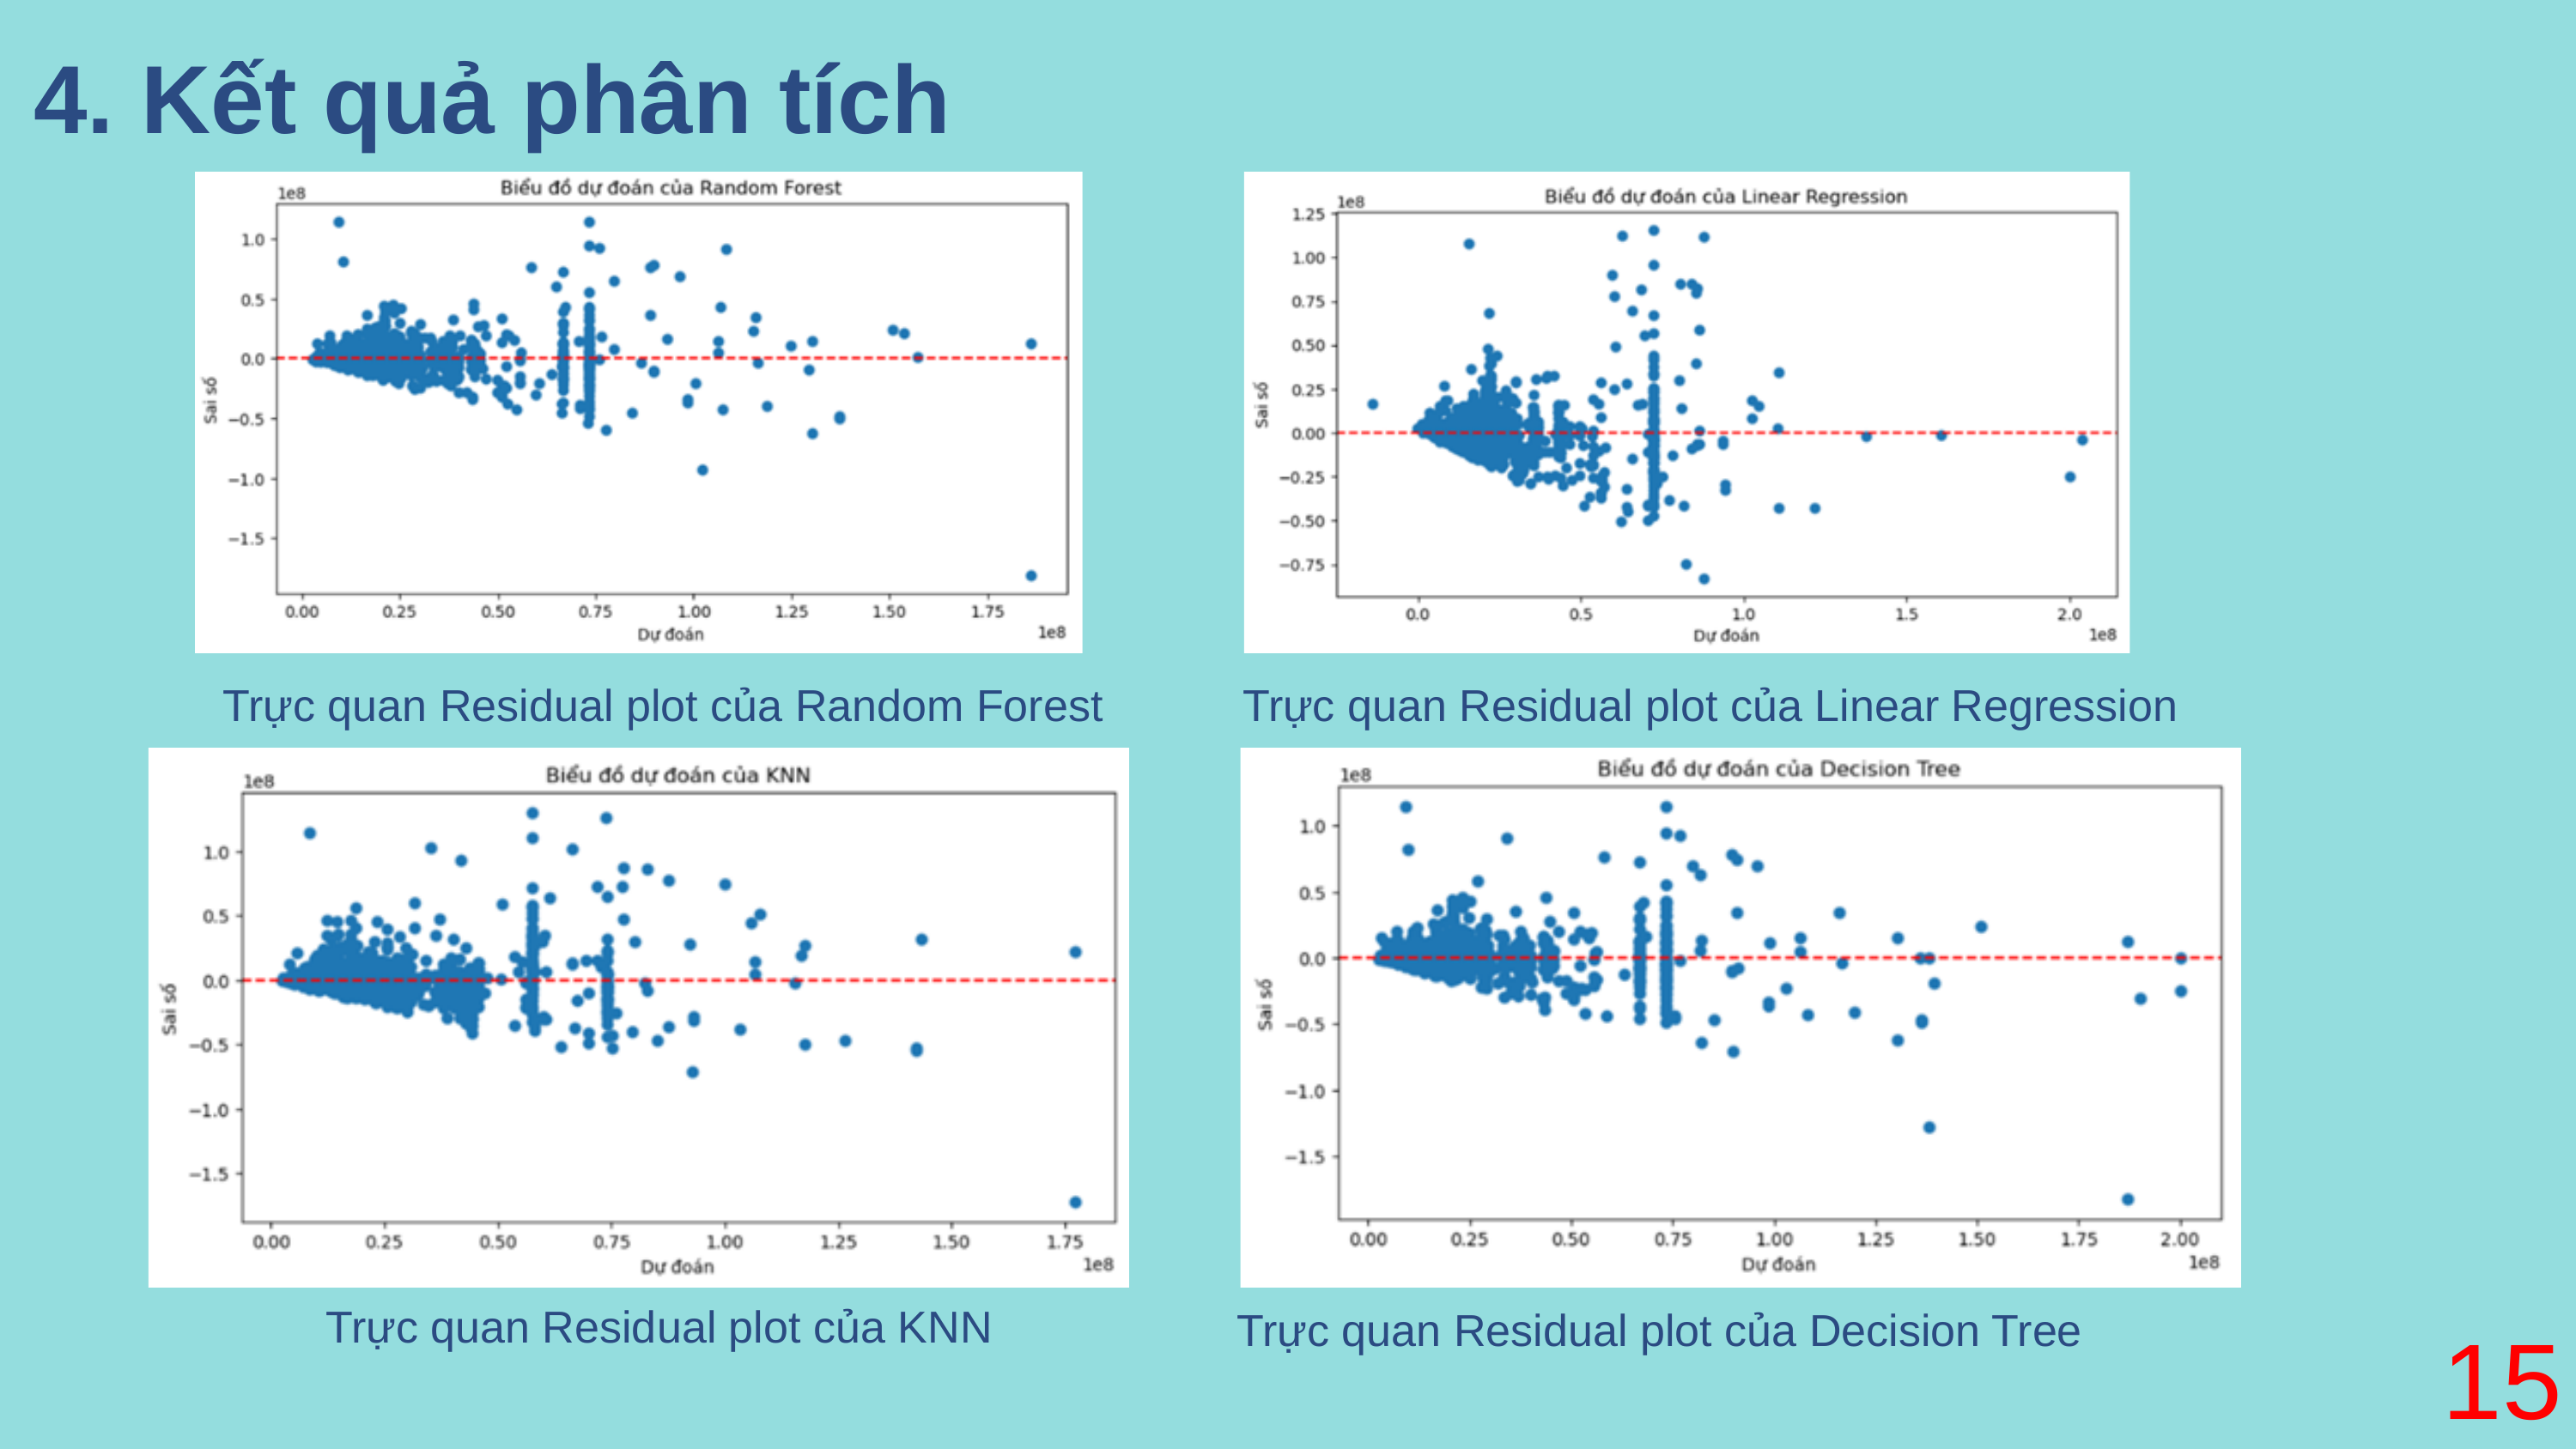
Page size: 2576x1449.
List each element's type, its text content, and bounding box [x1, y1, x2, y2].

text_box 4. Kết quả phân tích [33, 37, 1129, 153]
text_box [1243, 172, 2130, 653]
text_box Trực quan Residual plot của Random Forest [0, 667, 1240, 731]
text_box Trực quan Residual plot của Decision Tree [1189, 1292, 2130, 1355]
text_box Trực quan Residual plot của KNN [189, 1288, 1129, 1352]
text_box Trực quan Residual plot của Linear Regression [1240, 667, 2181, 731]
text_box [195, 172, 1083, 653]
text_box 15 [2430, 1305, 2575, 1447]
text_box [1240, 748, 2242, 1288]
text_box [148, 748, 1129, 1288]
